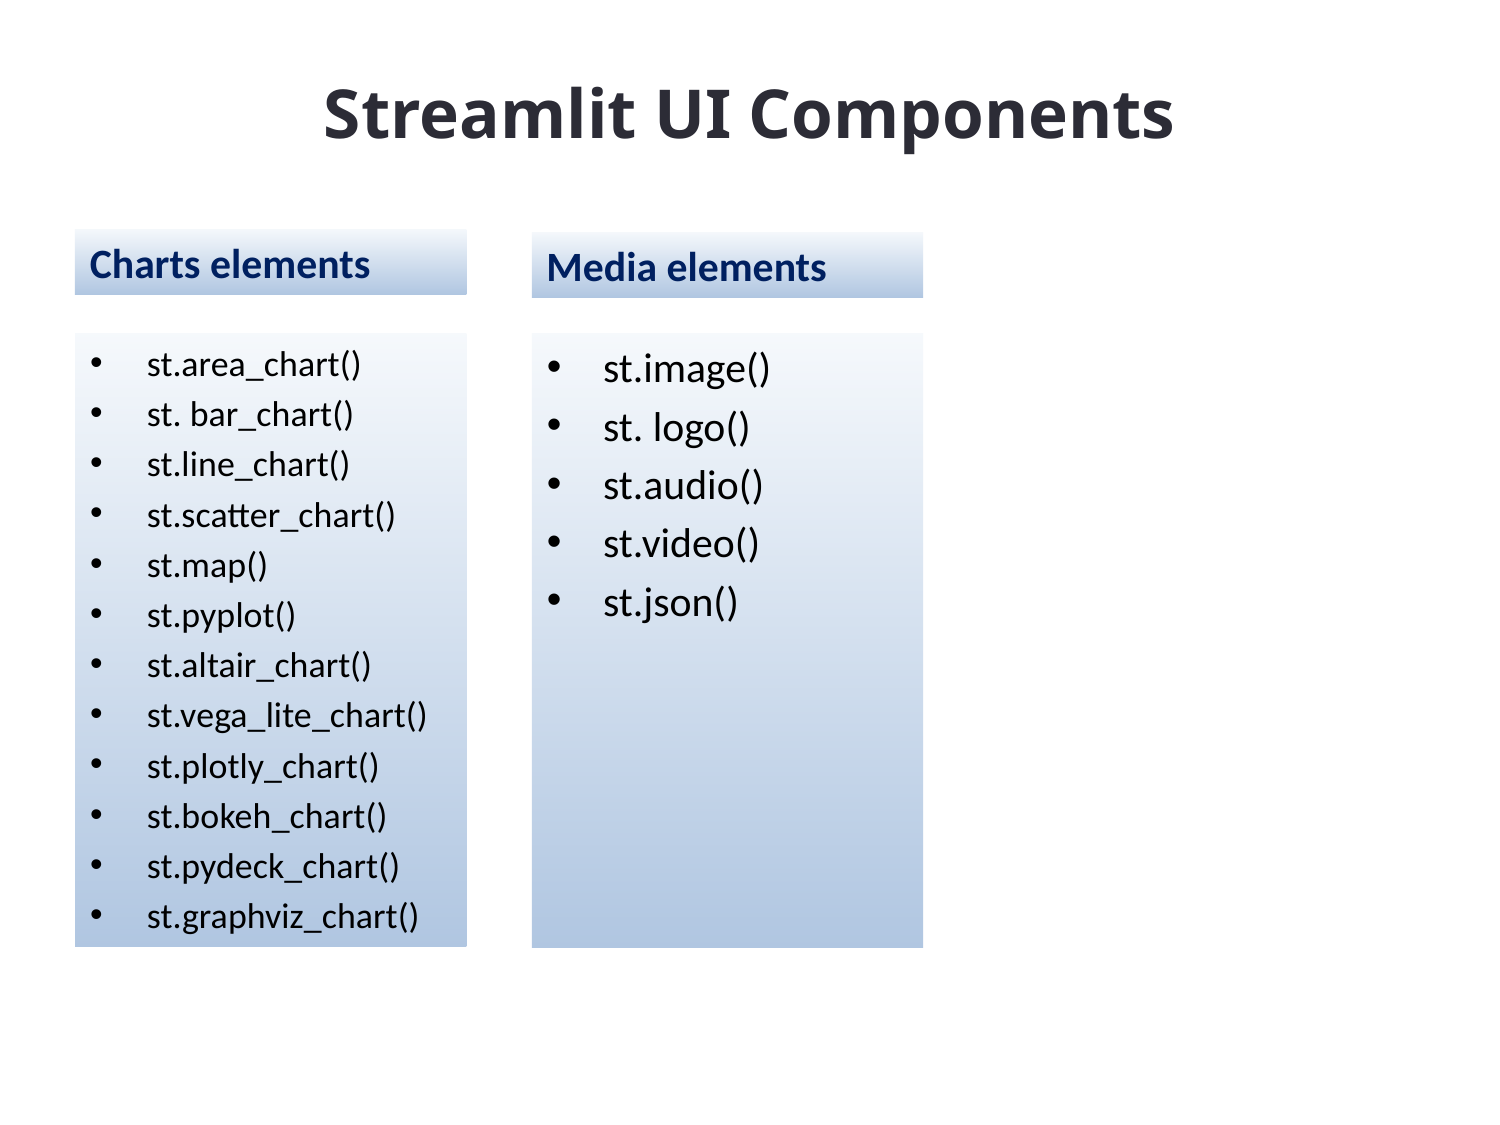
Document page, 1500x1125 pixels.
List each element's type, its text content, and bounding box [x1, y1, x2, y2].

title Streamlit UI Components [75, 63, 1425, 251]
text_box Media elements [531, 232, 924, 298]
list st.area_chart() st. bar_chart() st.line_chart() st.scatter_chart() st.map() st.pyplot() st.altair_chart() st.vega_lite_chart() st.plotly_chart() st.bokeh_chart() st.pydeck_chart() st.graphviz_chart() [75, 333, 467, 947]
text_box st.image() st. logo() st.audio() st.video() st.json() [531, 333, 924, 948]
text_box Charts elements [74, 229, 467, 295]
